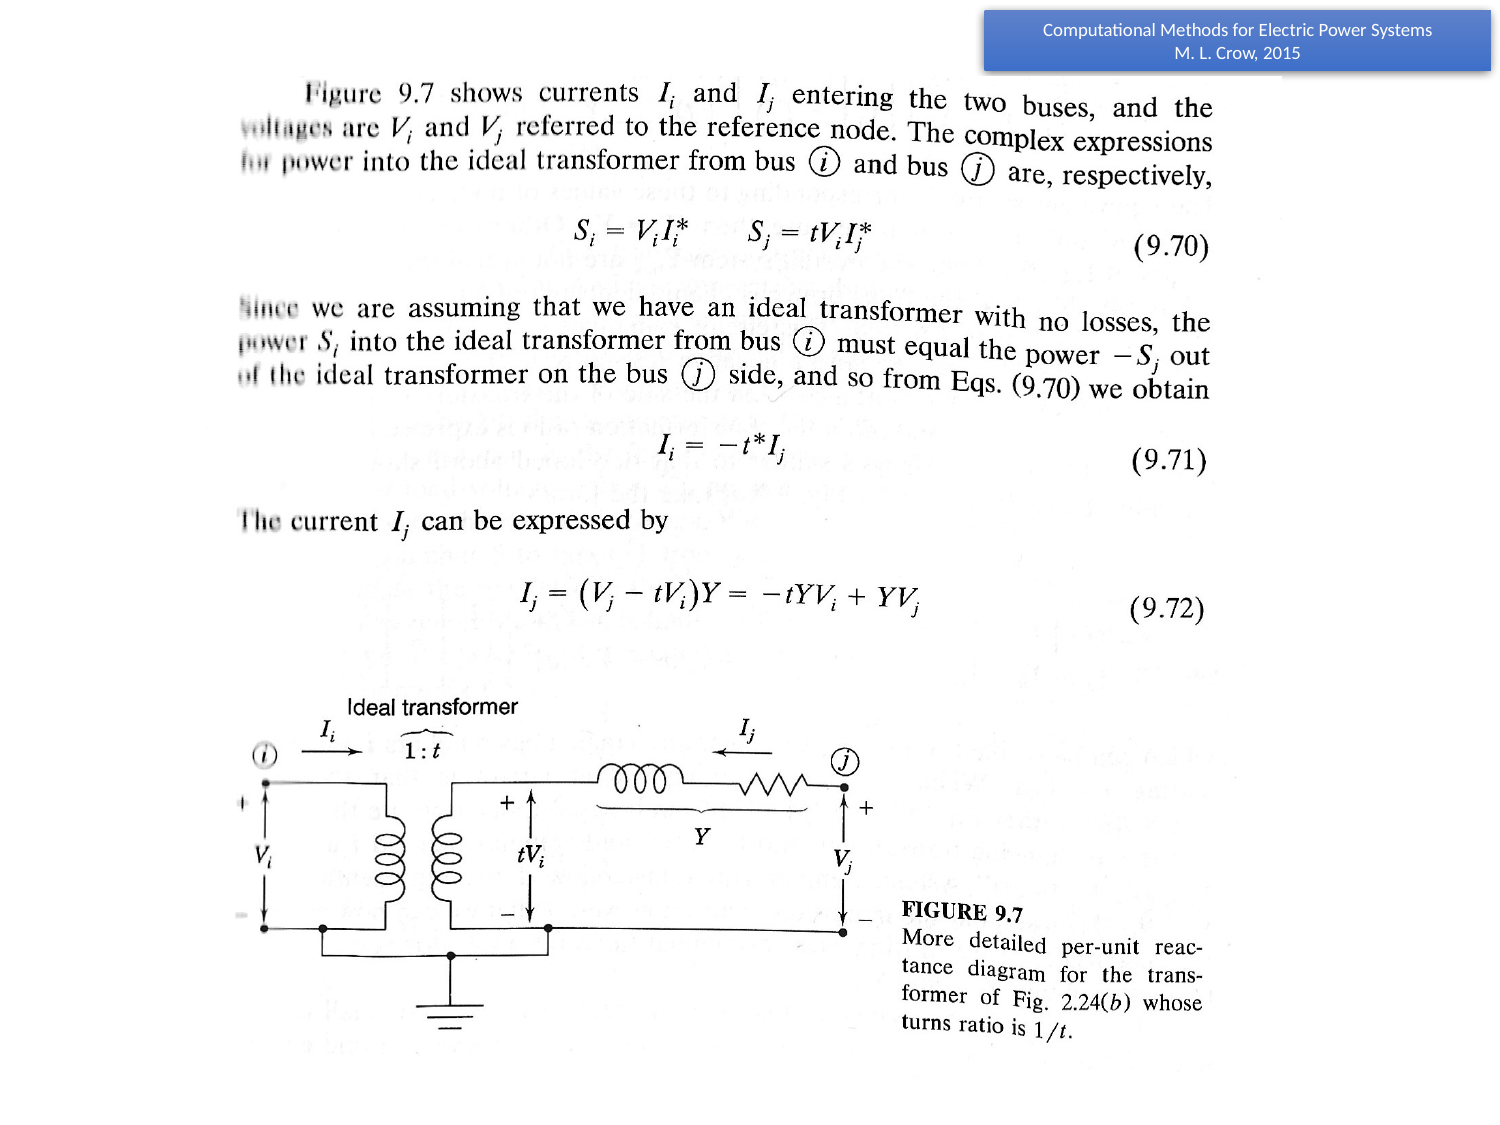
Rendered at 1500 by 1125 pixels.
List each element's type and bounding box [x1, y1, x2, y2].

picture [205, 76, 1282, 1079]
